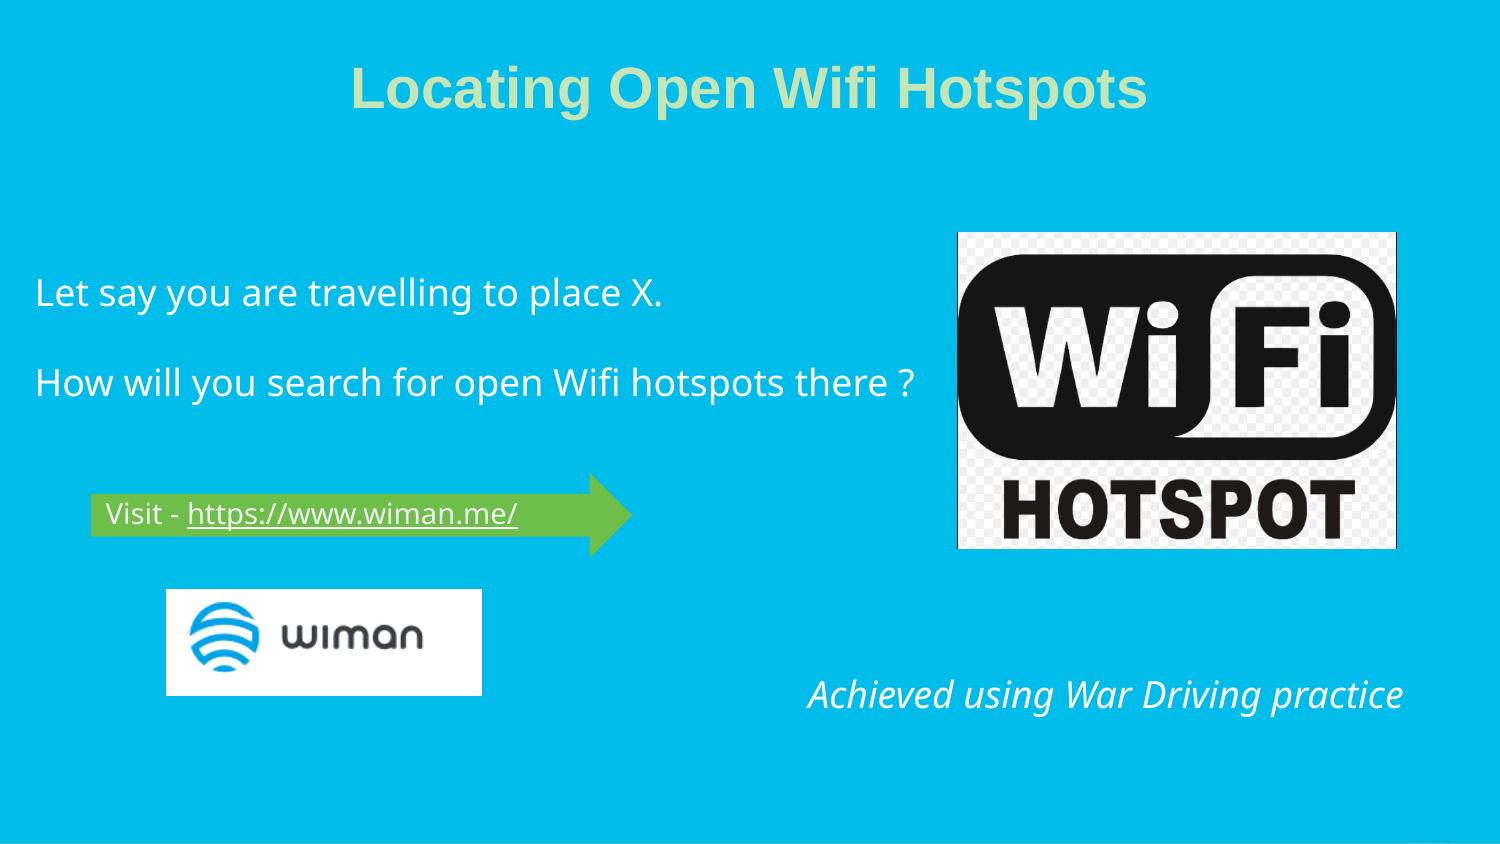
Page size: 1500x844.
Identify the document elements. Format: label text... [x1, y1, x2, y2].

text_box Let say you are travelling to place X. How will you search for open Wifi hotspots there ? [19, 261, 931, 412]
picture [958, 233, 1396, 548]
text_box [90, 559, 794, 665]
text_box Locating Open Wifi Hotspots [335, 42, 1165, 128]
text_box Achieved using War Driving practice [793, 663, 1469, 724]
picture [167, 590, 481, 695]
text_box Visit - https://www.wiman.me/ [90, 472, 633, 559]
